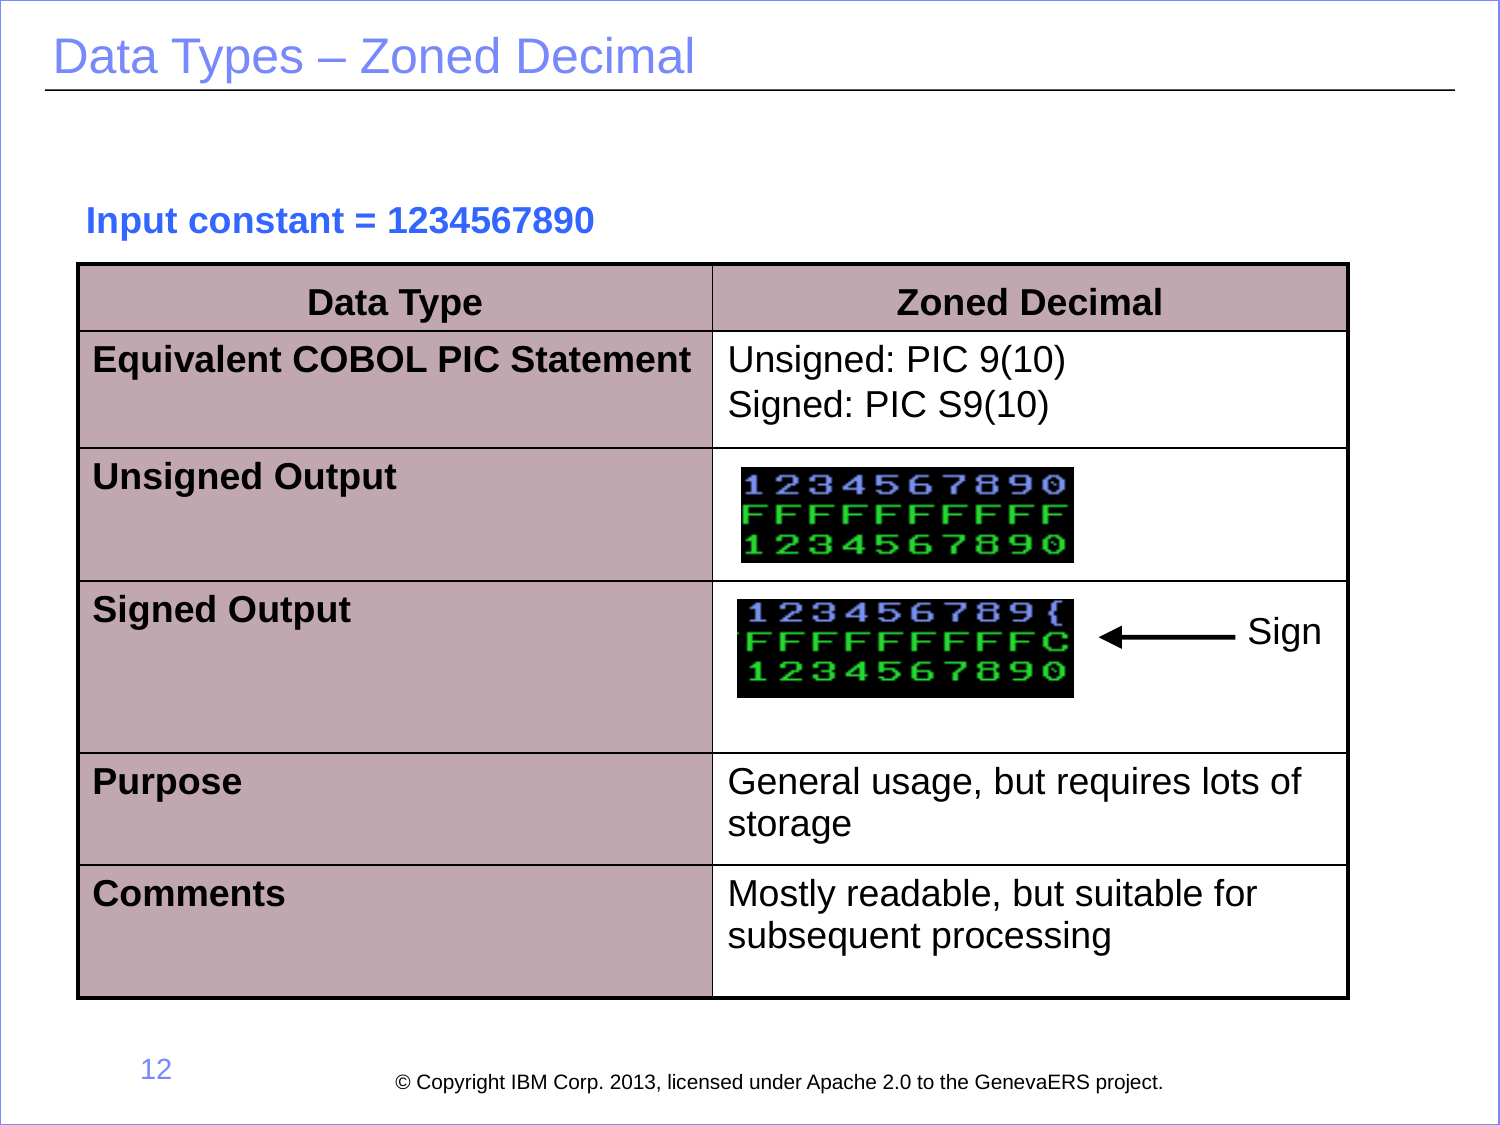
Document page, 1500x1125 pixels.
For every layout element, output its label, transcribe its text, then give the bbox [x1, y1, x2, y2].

table_cell Comments [80, 866, 712, 996]
table_cell General usage, but requires lots of storage [713, 754, 1346, 864]
picture [740, 466, 1074, 563]
table_cell Mostly readable, but suitable for subsequent processing [713, 866, 1346, 996]
table_cell Unsigned: PIC 9(10) Signed: PIC S9(10) [713, 332, 1346, 447]
table_header Zoned Decimal [713, 266, 1346, 330]
table_cell Purpose [80, 754, 712, 864]
picture [737, 599, 1074, 699]
text_box Input constant = 1234567890 [71, 194, 611, 250]
table_cell Signed Output [80, 582, 712, 752]
table_cell [713, 582, 1346, 752]
slide_number 12 [37, 1046, 188, 1125]
table_cell [713, 449, 1346, 580]
text_box Sign [1247, 599, 1323, 660]
table_cell Unsigned Output [80, 449, 712, 580]
table_header Data Type [80, 266, 712, 330]
text_box [1098, 626, 1236, 648]
title Data Types – Zoned Decimal [37, 22, 1321, 113]
table_cell Equivalent COBOL PIC Statement [80, 332, 712, 447]
